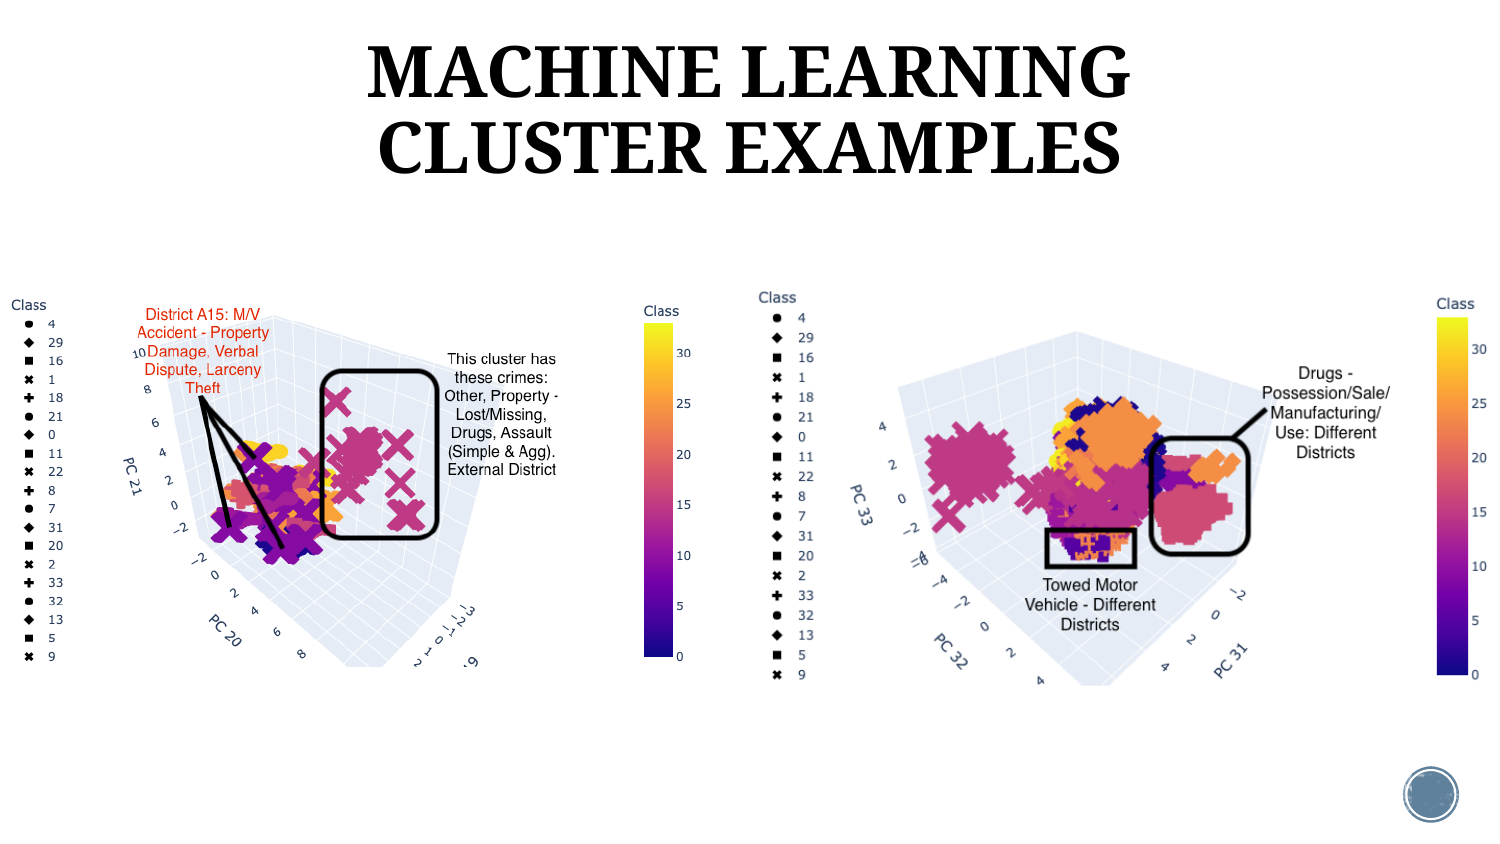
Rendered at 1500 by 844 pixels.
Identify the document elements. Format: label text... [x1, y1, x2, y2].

picture [750, 286, 1489, 694]
title MACHINE LEARNING CLUSTER EXAMPLES [286, 21, 1214, 200]
picture [0, 286, 694, 675]
